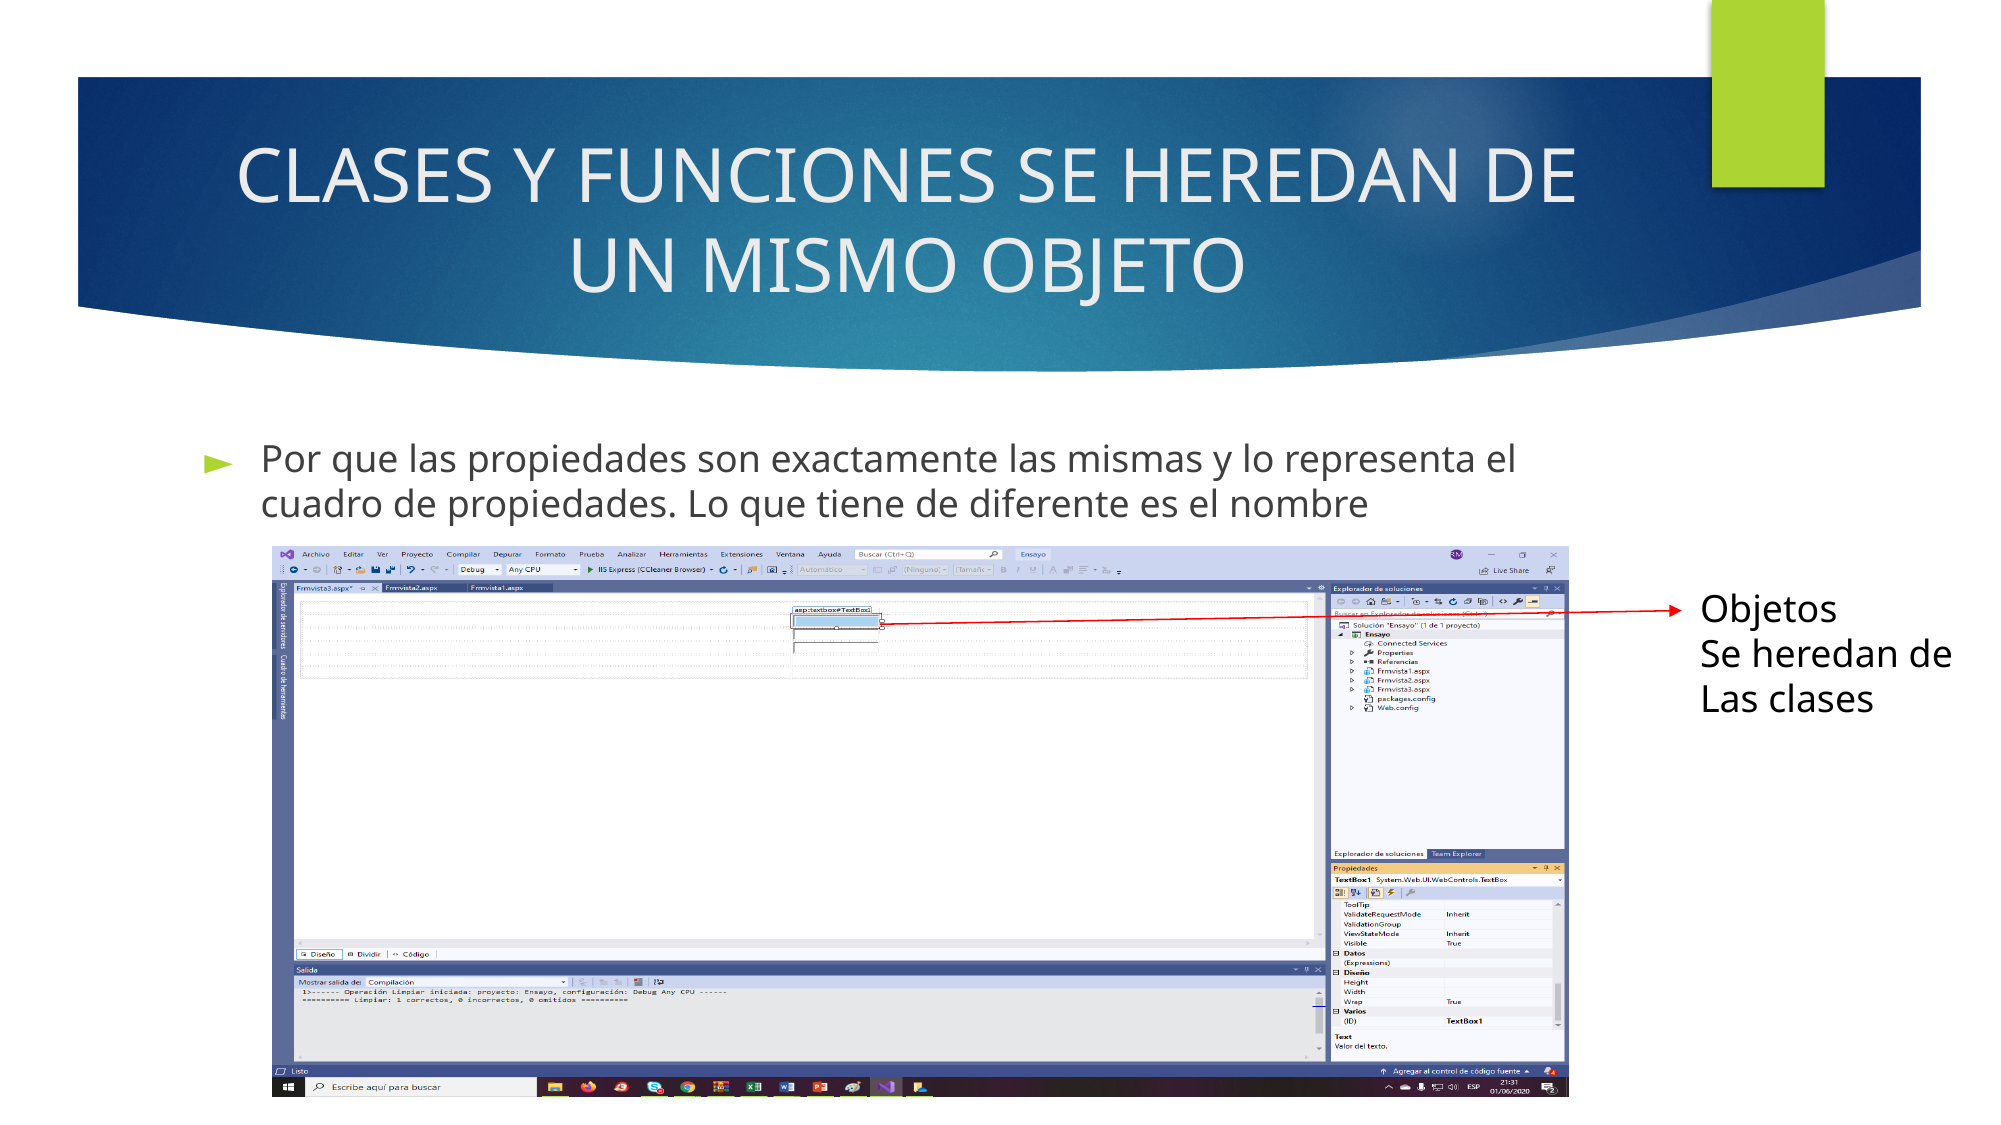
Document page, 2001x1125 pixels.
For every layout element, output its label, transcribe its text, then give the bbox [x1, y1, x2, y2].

text_box Solución [1507, 311, 1749, 355]
picture [79, 78, 1920, 371]
list Por que las propiedades son exactamente las mismas y lo representa el cuadro de propiedades. Lo que tiene de diferente es el nombre [189, 427, 1627, 988]
text_box Objetos Se heredan de Las clases [1684, 577, 2000, 728]
title CLASES Y FUNCIONES SE HEREDAN DE UN MISMO OBJETO [189, 159, 1627, 276]
picture [272, 546, 1569, 1098]
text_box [879, 610, 1682, 625]
